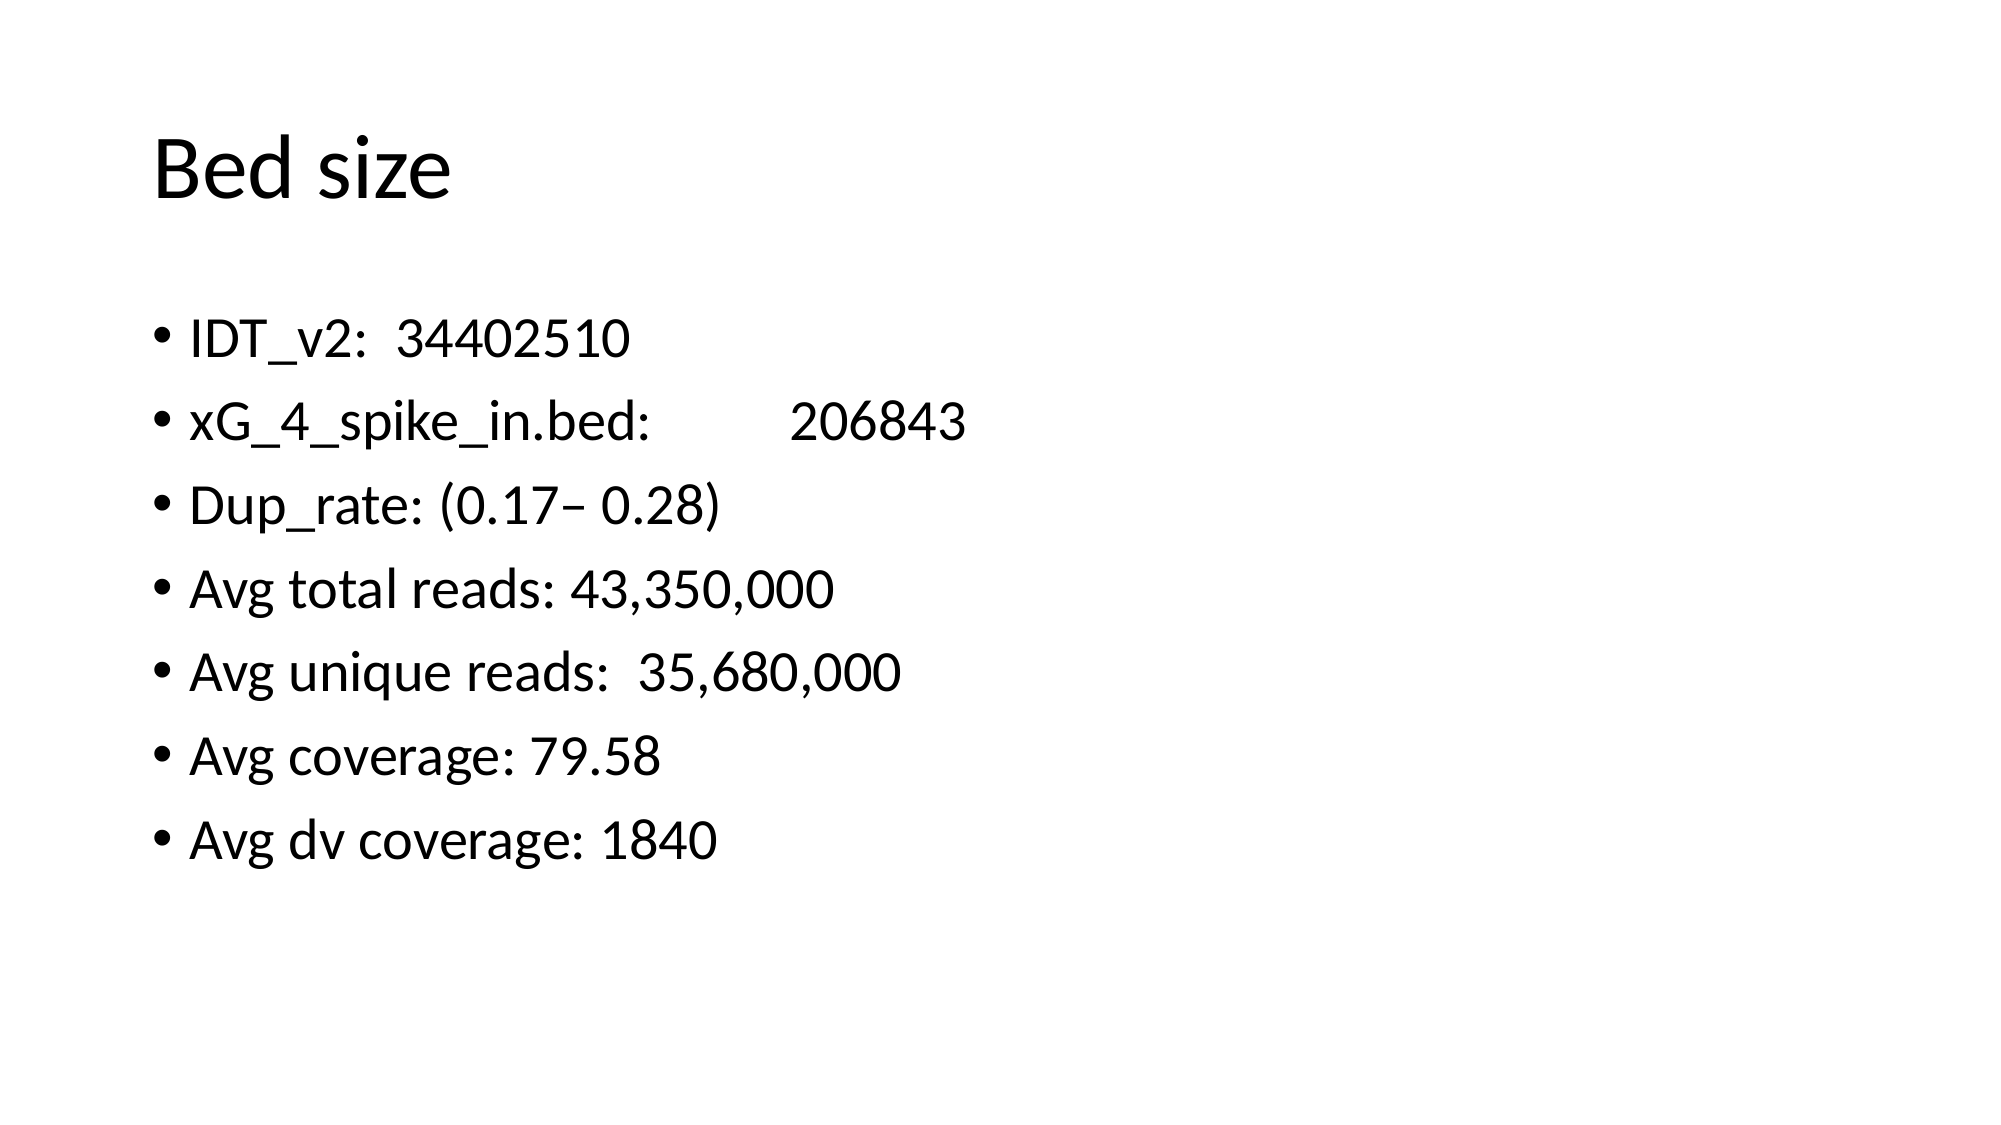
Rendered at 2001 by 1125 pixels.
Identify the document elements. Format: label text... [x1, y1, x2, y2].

title Bed size [137, 59, 1863, 278]
list IDT_v2: 34402510 xG_4_spike_in.bed: 206843 Dup_rate: (0.17– 0.28) Avg total reads: 43,350,000 Avg unique reads: 35,680,000 Avg coverage: 79.58 Avg dv coverage: 1840 [137, 299, 1863, 1014]
